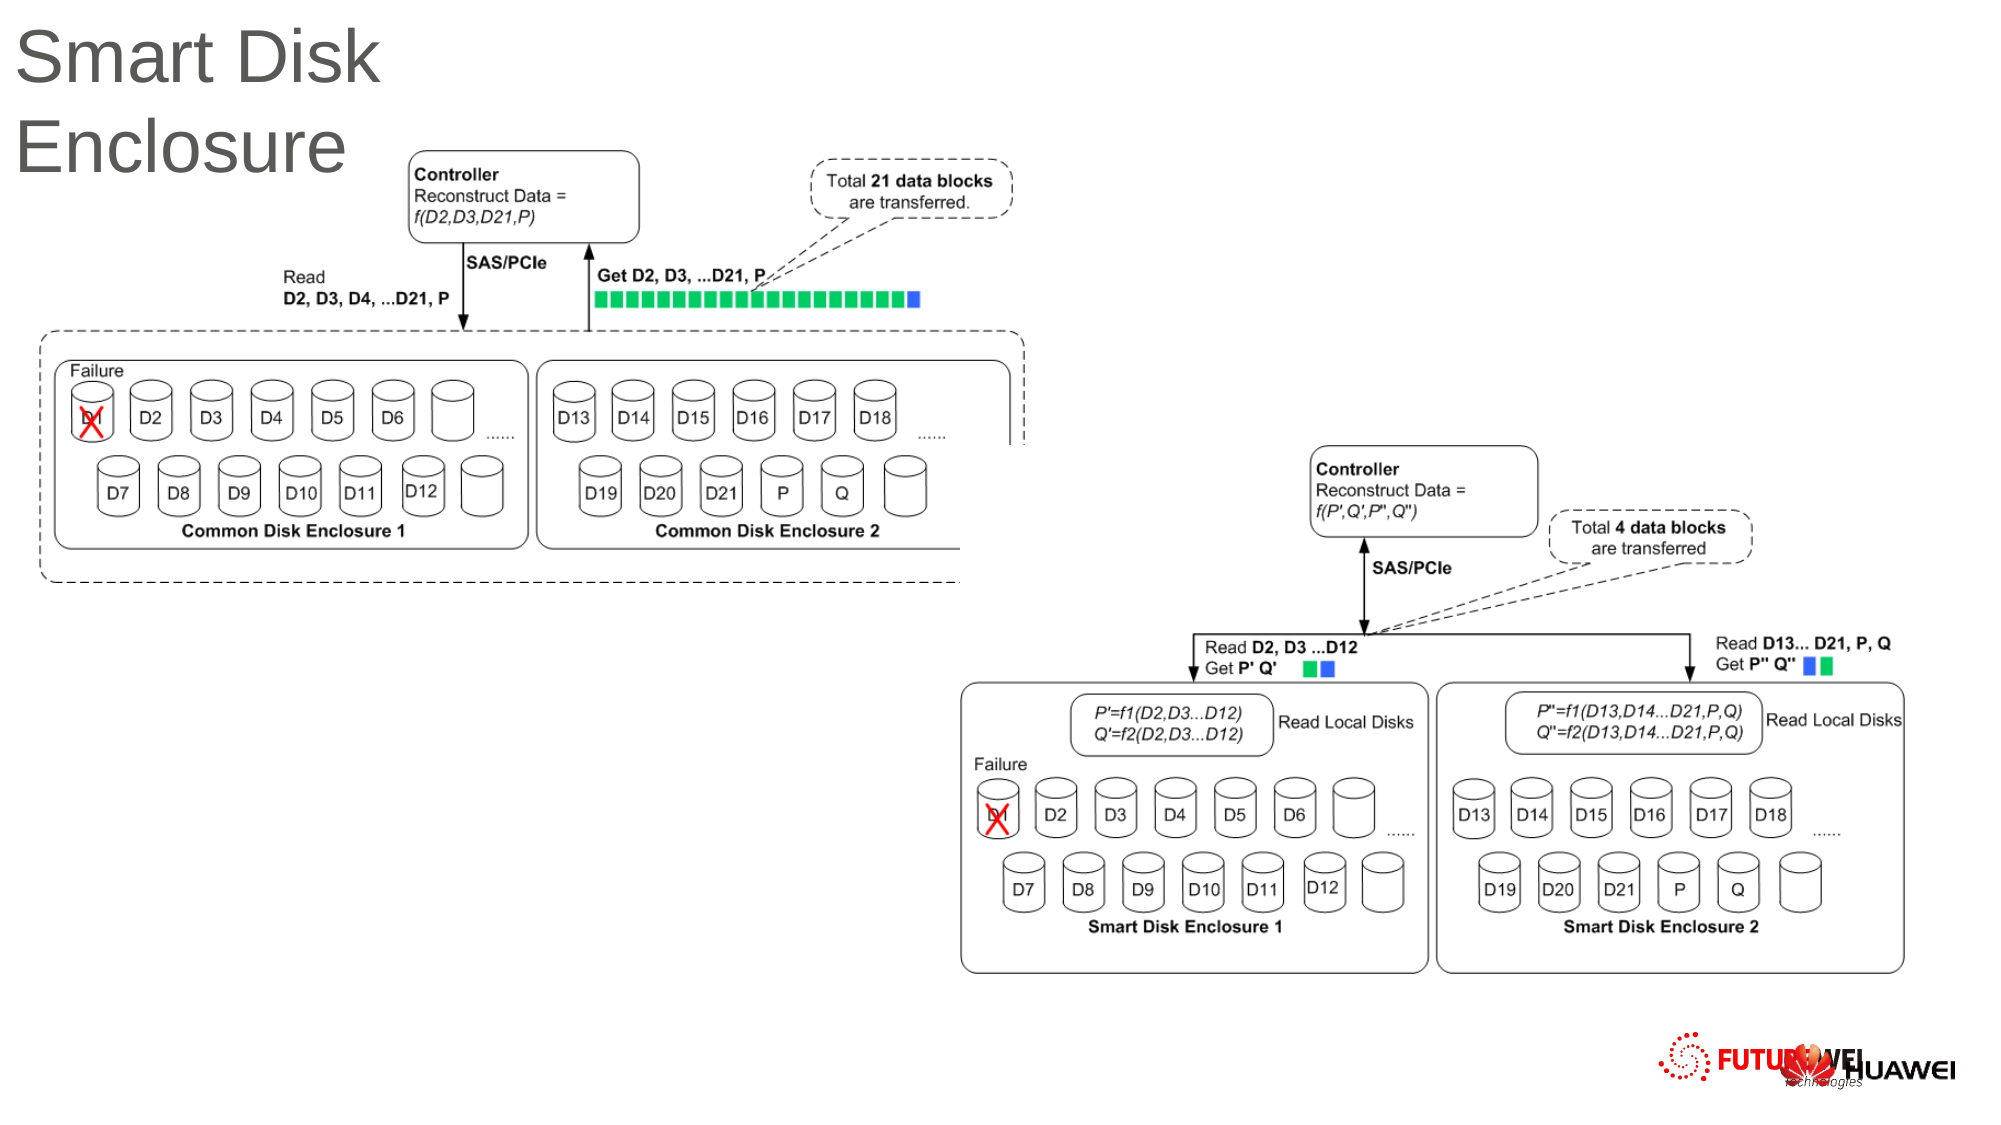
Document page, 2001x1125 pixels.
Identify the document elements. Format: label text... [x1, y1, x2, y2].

picture [1638, 1011, 1955, 1102]
text_box Smart Disk Enclosure [0, 0, 730, 195]
picture [39, 150, 1905, 975]
